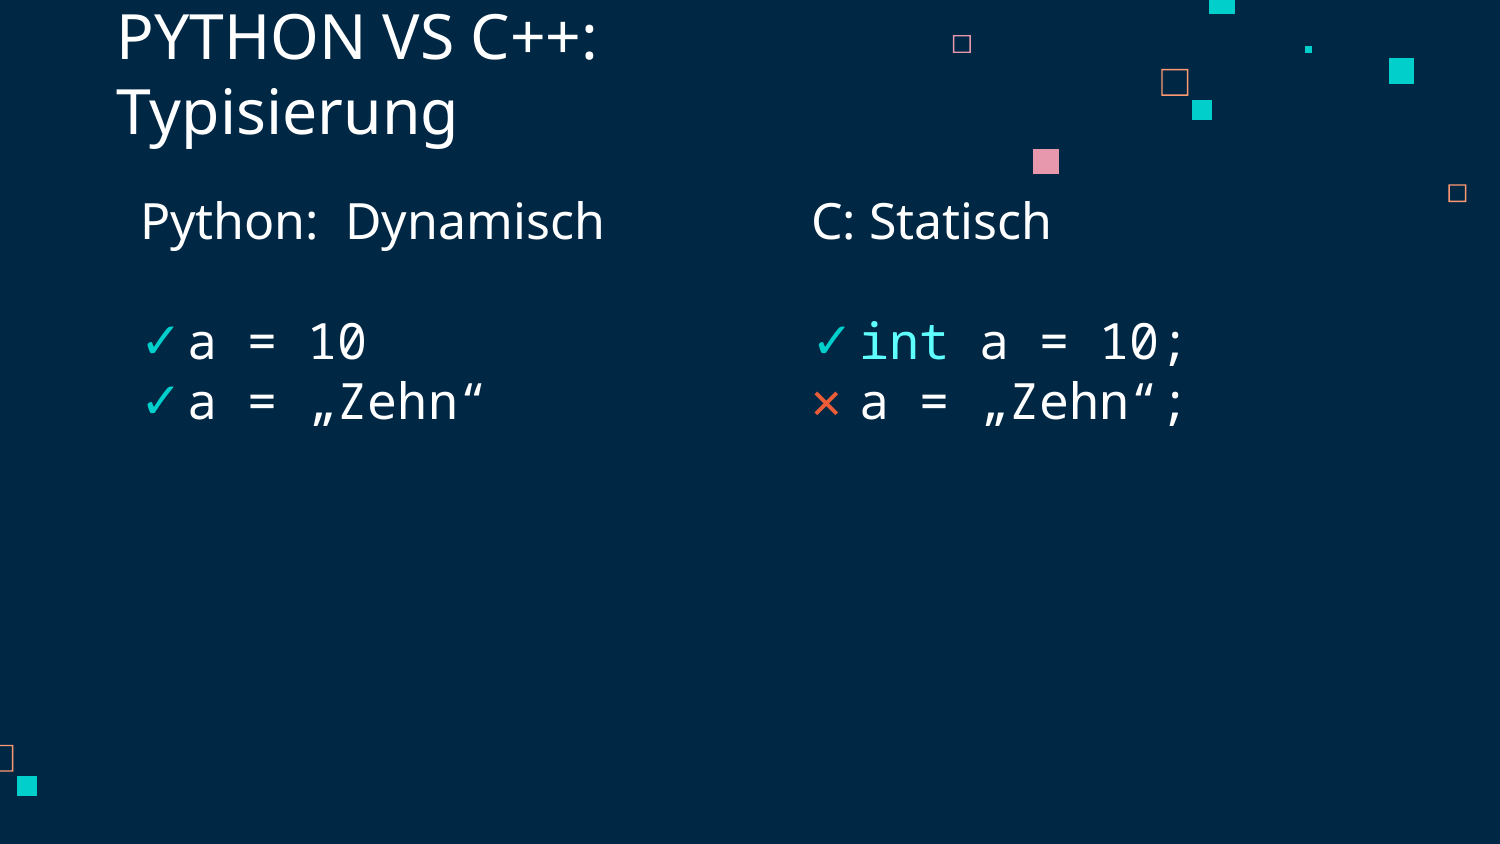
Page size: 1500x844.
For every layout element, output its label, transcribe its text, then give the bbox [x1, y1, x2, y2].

list C: Statisch int a = 10; a = „Zehn“; [769, 174, 1411, 796]
list Python: Dynamisch a = 10 a = „Zehn“ [97, 174, 740, 796]
title PYTHON VS C++: Typisierung [101, 67, 878, 163]
